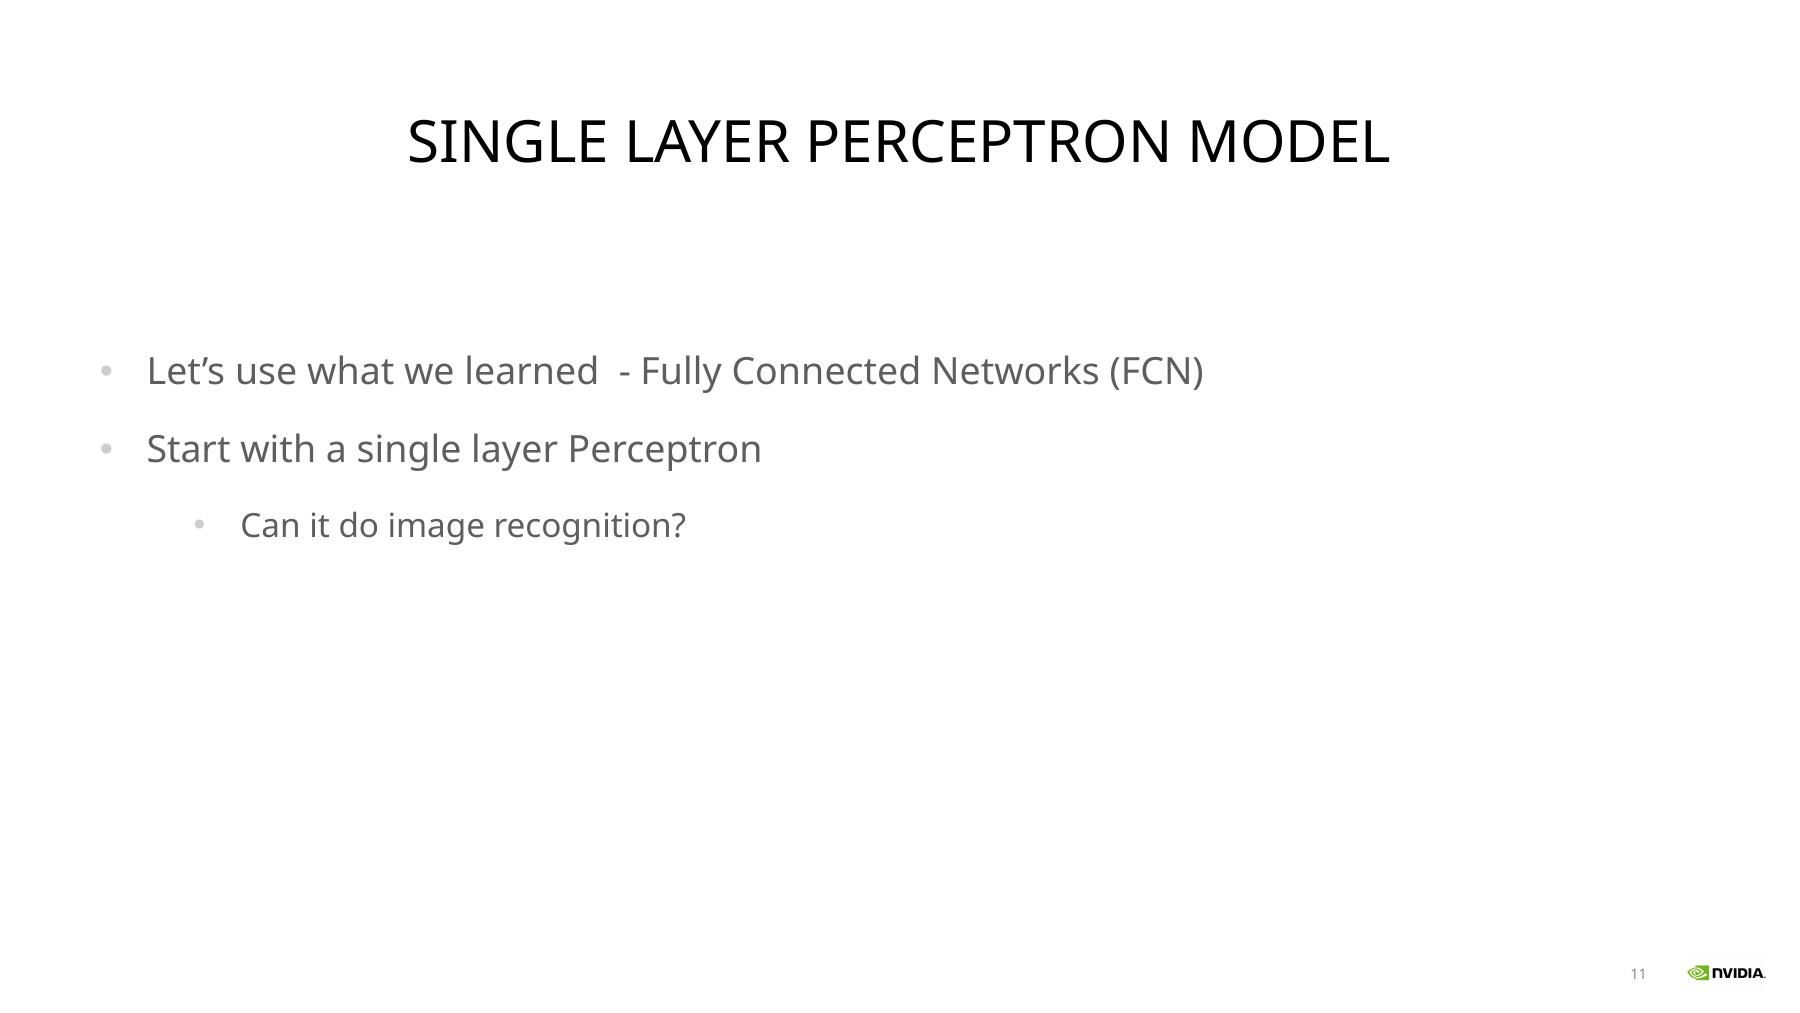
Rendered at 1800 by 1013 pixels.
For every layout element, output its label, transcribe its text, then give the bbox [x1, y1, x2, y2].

title Single Layer Perceptron Model [81, 85, 1719, 183]
list Let’s use what we learned - Fully Connected Networks (FCN) Start with a single layer Perceptron Can it do image recognition? [84, 344, 1717, 956]
picture [1687, 953, 1766, 993]
